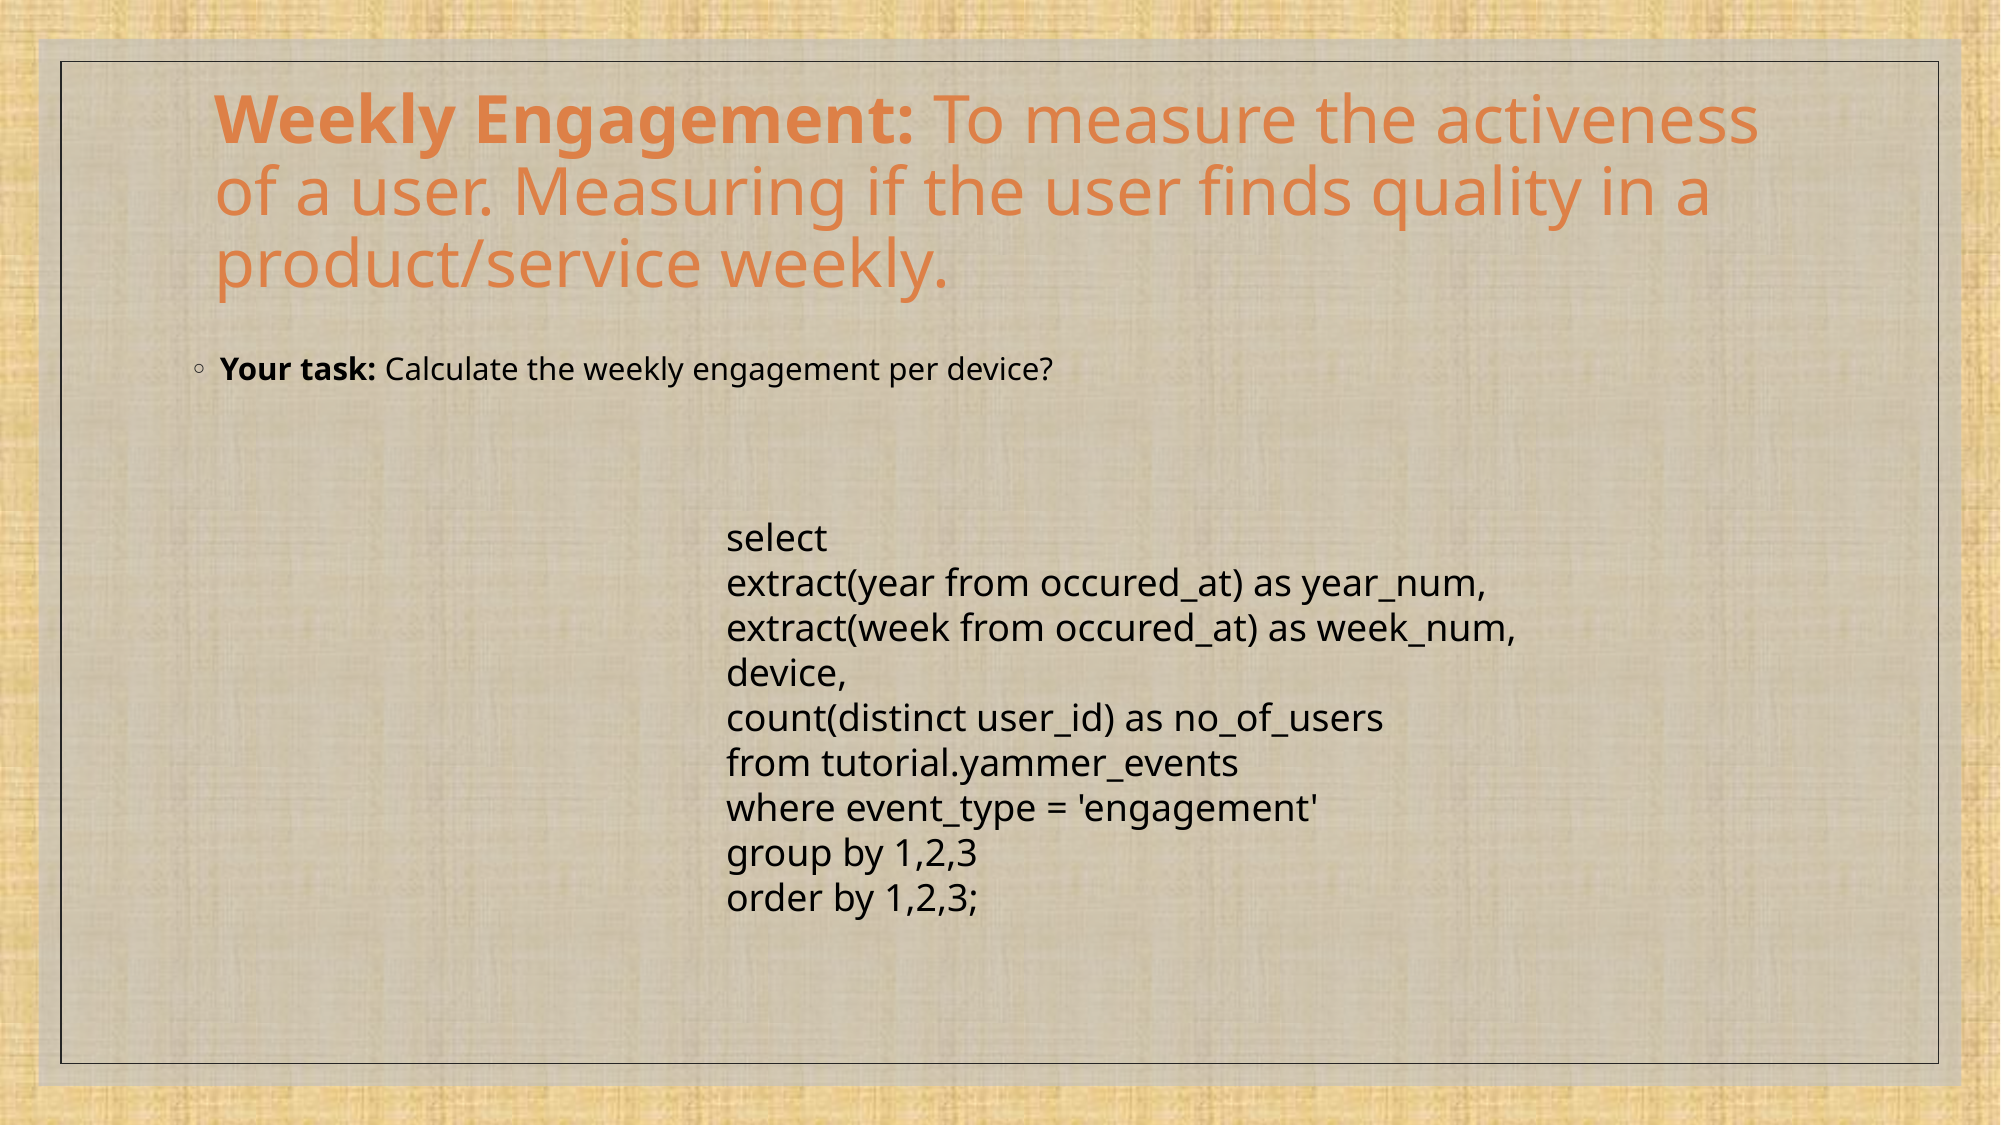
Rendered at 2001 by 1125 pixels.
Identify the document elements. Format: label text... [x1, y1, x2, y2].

text_box select extract(year from occured_at) as year_num, extract(week from occured_at) as week_num, device, count(distinct user_id) as no_of_users from tutorial.yammer_events where event_type = 'engagement' group by 1,2,3 order by 1,2,3; [711, 506, 1570, 927]
list Your task: Calculate the weekly engagement per device? [174, 338, 1825, 405]
title Weekly Engagement: To measure the activeness of a user. Measuring if the user finds quality in a product/service weekly. [199, 81, 1850, 307]
picture [0, 0, 2001, 1125]
